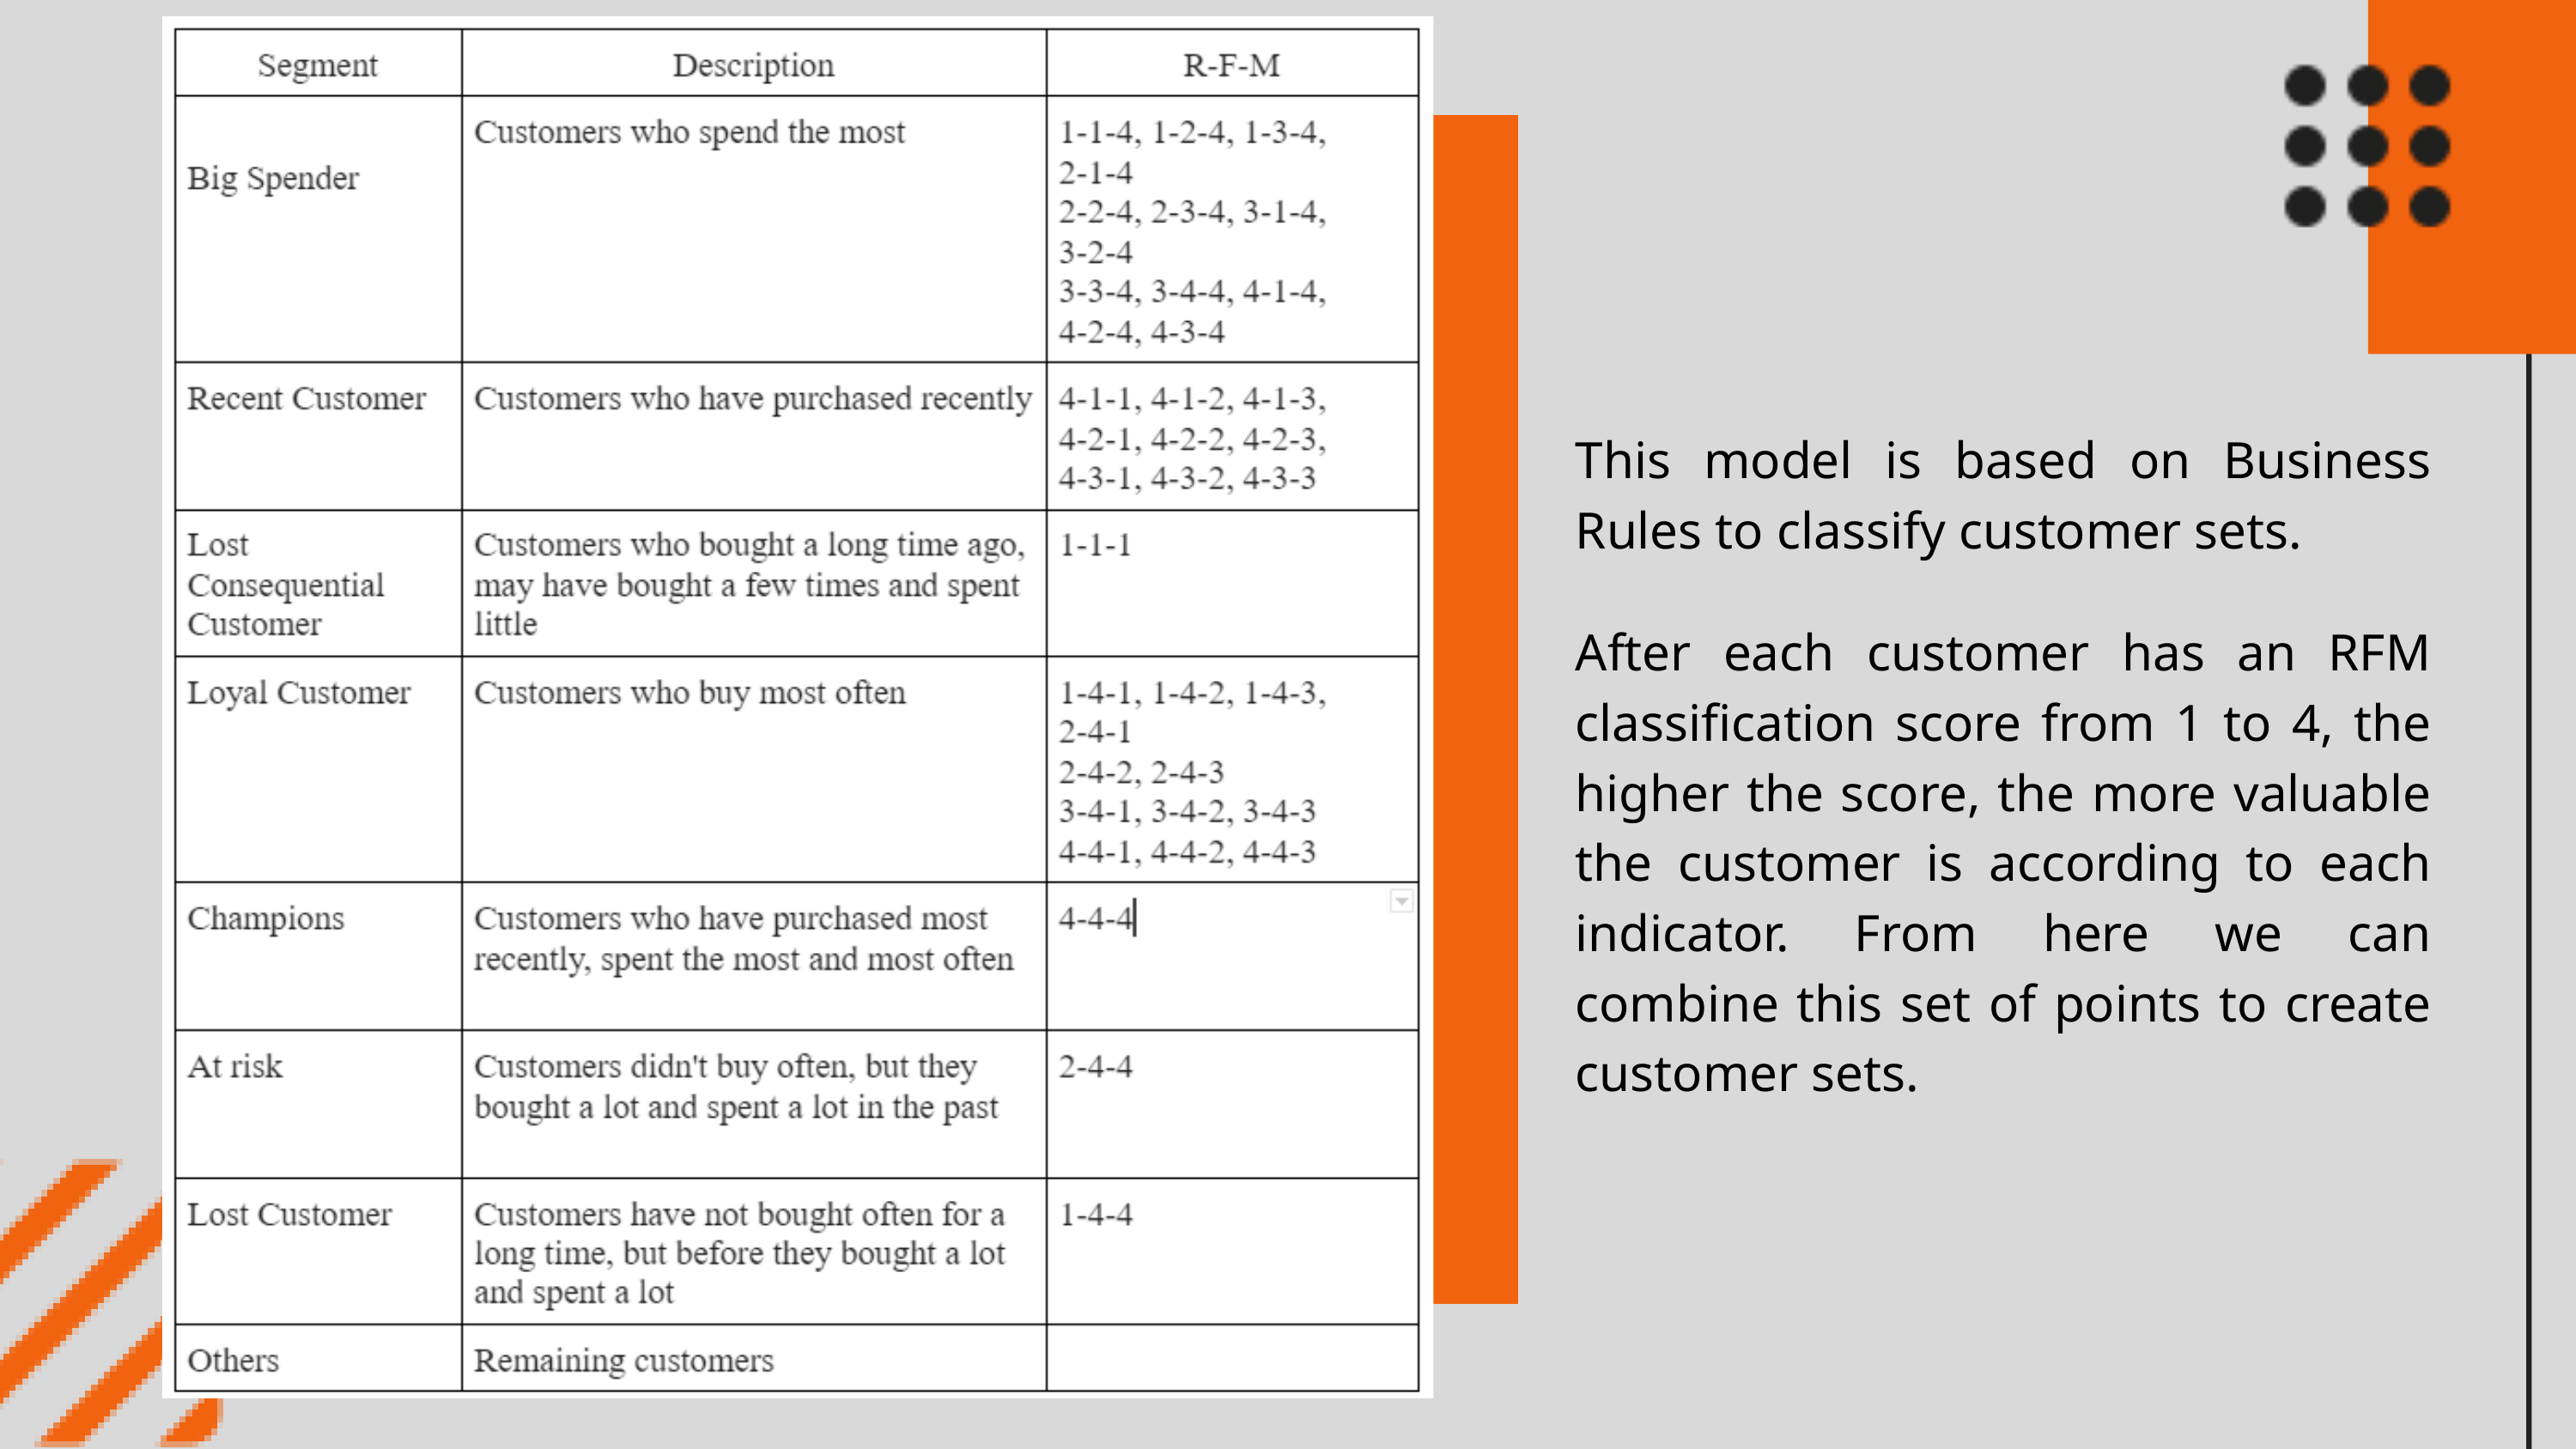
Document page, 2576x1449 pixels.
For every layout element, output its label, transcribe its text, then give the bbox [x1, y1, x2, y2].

text_box This model is based on Business Rules to classify customer sets. [1575, 418, 2432, 559]
text_box [2367, 0, 2576, 355]
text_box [1437, 114, 1519, 1304]
text_box After each customer has an RFM classification score from 1 to 4, the higher the score, the more valuable the customer is according to each indicator. From here we can combine this set of points to create customer sets. [1575, 610, 2432, 1102]
picture [0, 16, 1434, 1449]
picture [2281, 63, 2285, 227]
picture [2451, 63, 2456, 227]
text_box [2526, 355, 2532, 1449]
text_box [2285, 57, 2451, 233]
